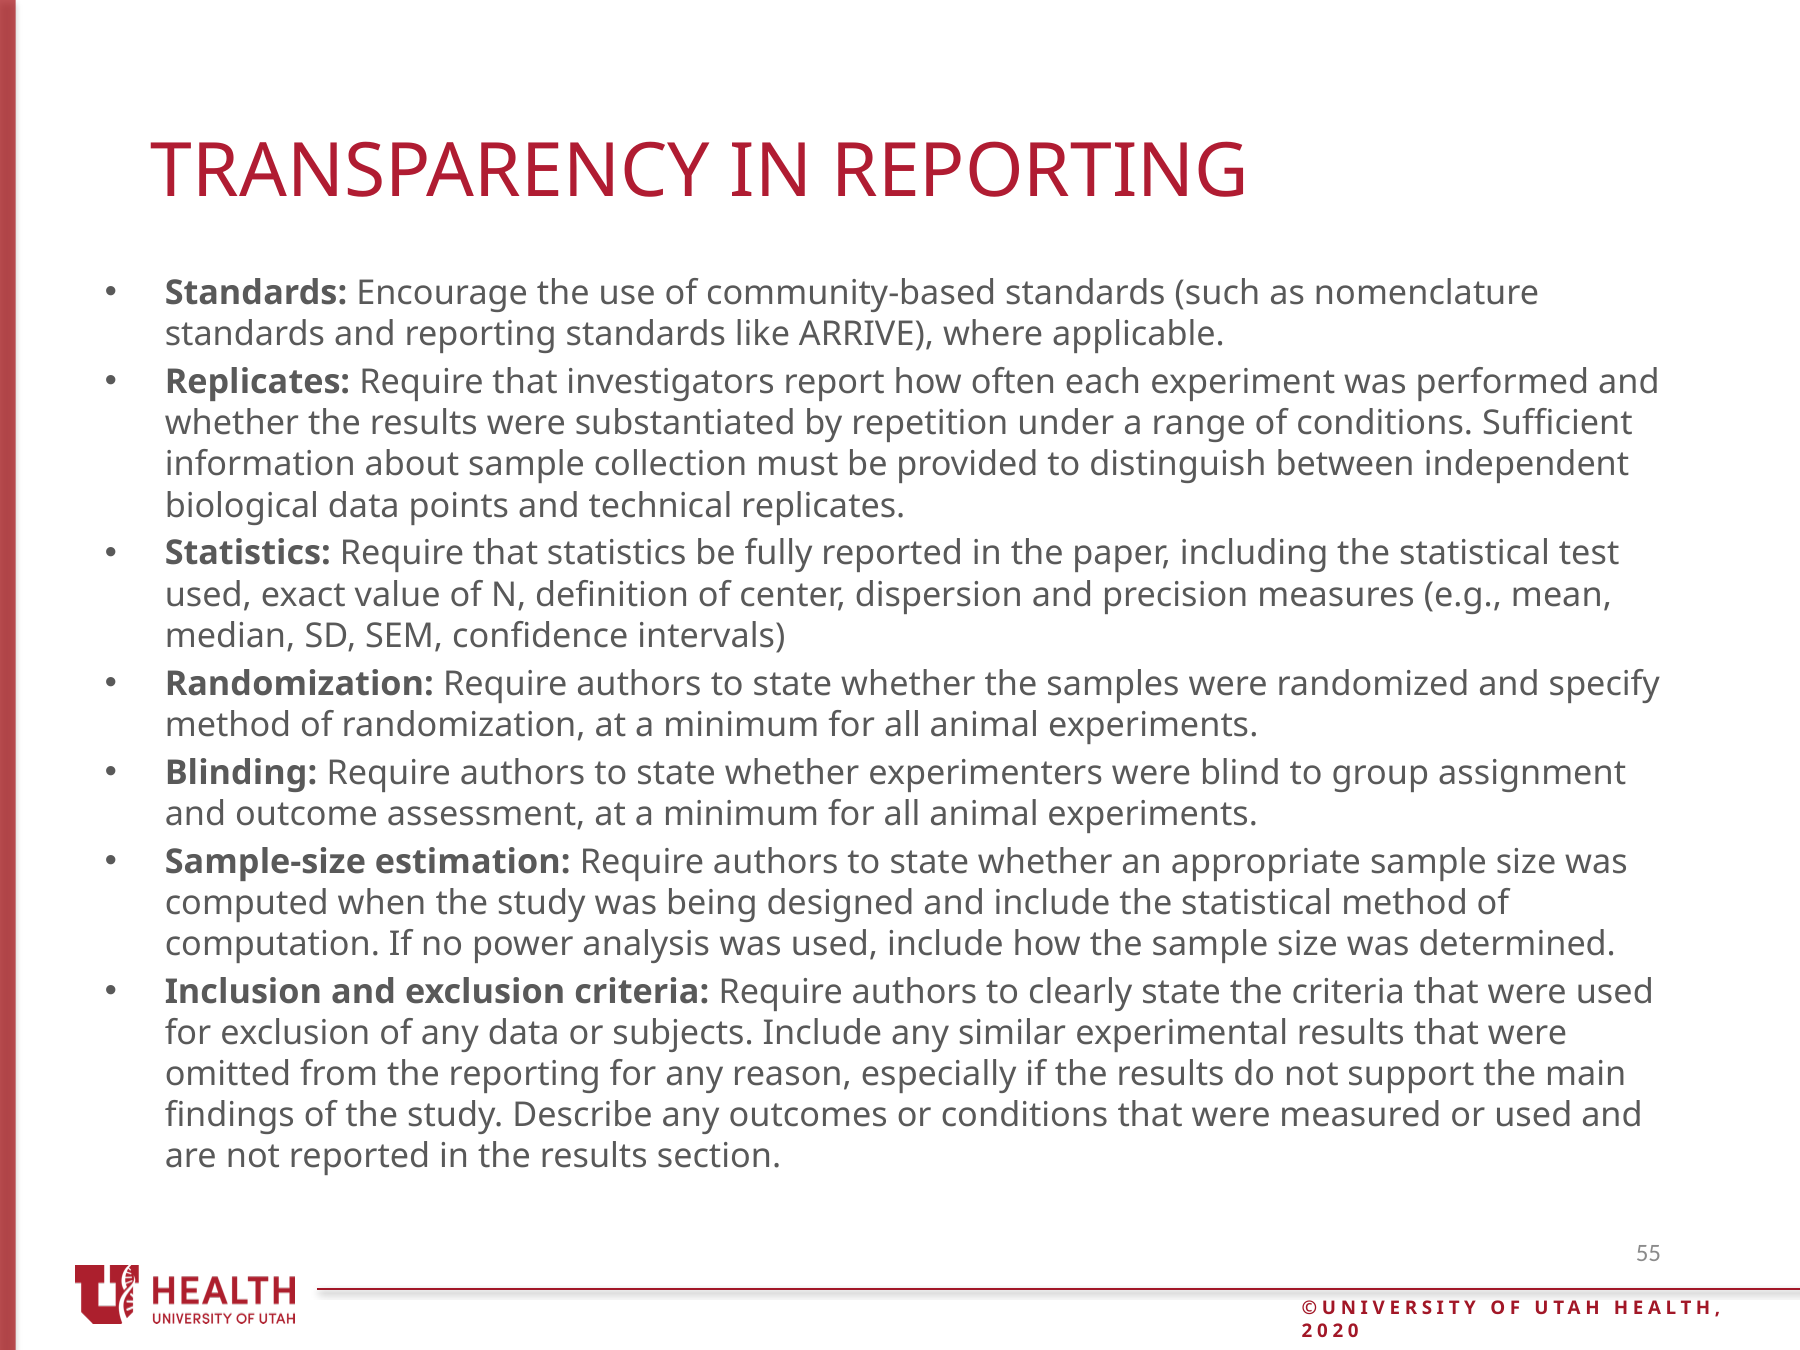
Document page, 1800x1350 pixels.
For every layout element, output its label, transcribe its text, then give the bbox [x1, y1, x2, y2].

picture [75, 1265, 295, 1324]
title Transparency in Reporting [135, 113, 1730, 223]
slide_number 55 [1271, 1215, 1677, 1288]
list Standards: Encourage the use of community-based standards (such as nomenclature standards and reporting standards like ARRIVE), where applicable. Replicates: Require that investigators report how often each experiment was performed and whether the results were substantiated by repetition under a range of conditions. Sufficient information about sample collection must be provided to distinguish between independent biological data points and technical replicates. Statistics: Require that statistics be fully reported in the paper, including the statistical test used, exact value of N, definition of center, dispersion and precision measures (e.g., mean, median, SD, SEM, confidence intervals) Randomization: Require authors to state whether the samples were randomized and specify method of randomization, at a minimum for all animal experiments. Blinding: Require authors to state whether experimenters were blind to group assignment and outcome assessment, at a minimum for all animal experiments. Sample-size estimation: Require authors to state whether an appropriate sample size was computed when the study was being designed and include the statistical method of computation. If no power analysis was used, include how the sample size was determined. Inclusion and exclusion criteria: Require authors to clearly state the criteria that were used for exclusion of any data or subjects. Include any similar experimental results that were omitted from the reporting for any reason, especially if the results do not support the main findings of the study. Describe any outcomes or conditions that were measured or used and are not reported in the results section. [89, 263, 1677, 1214]
